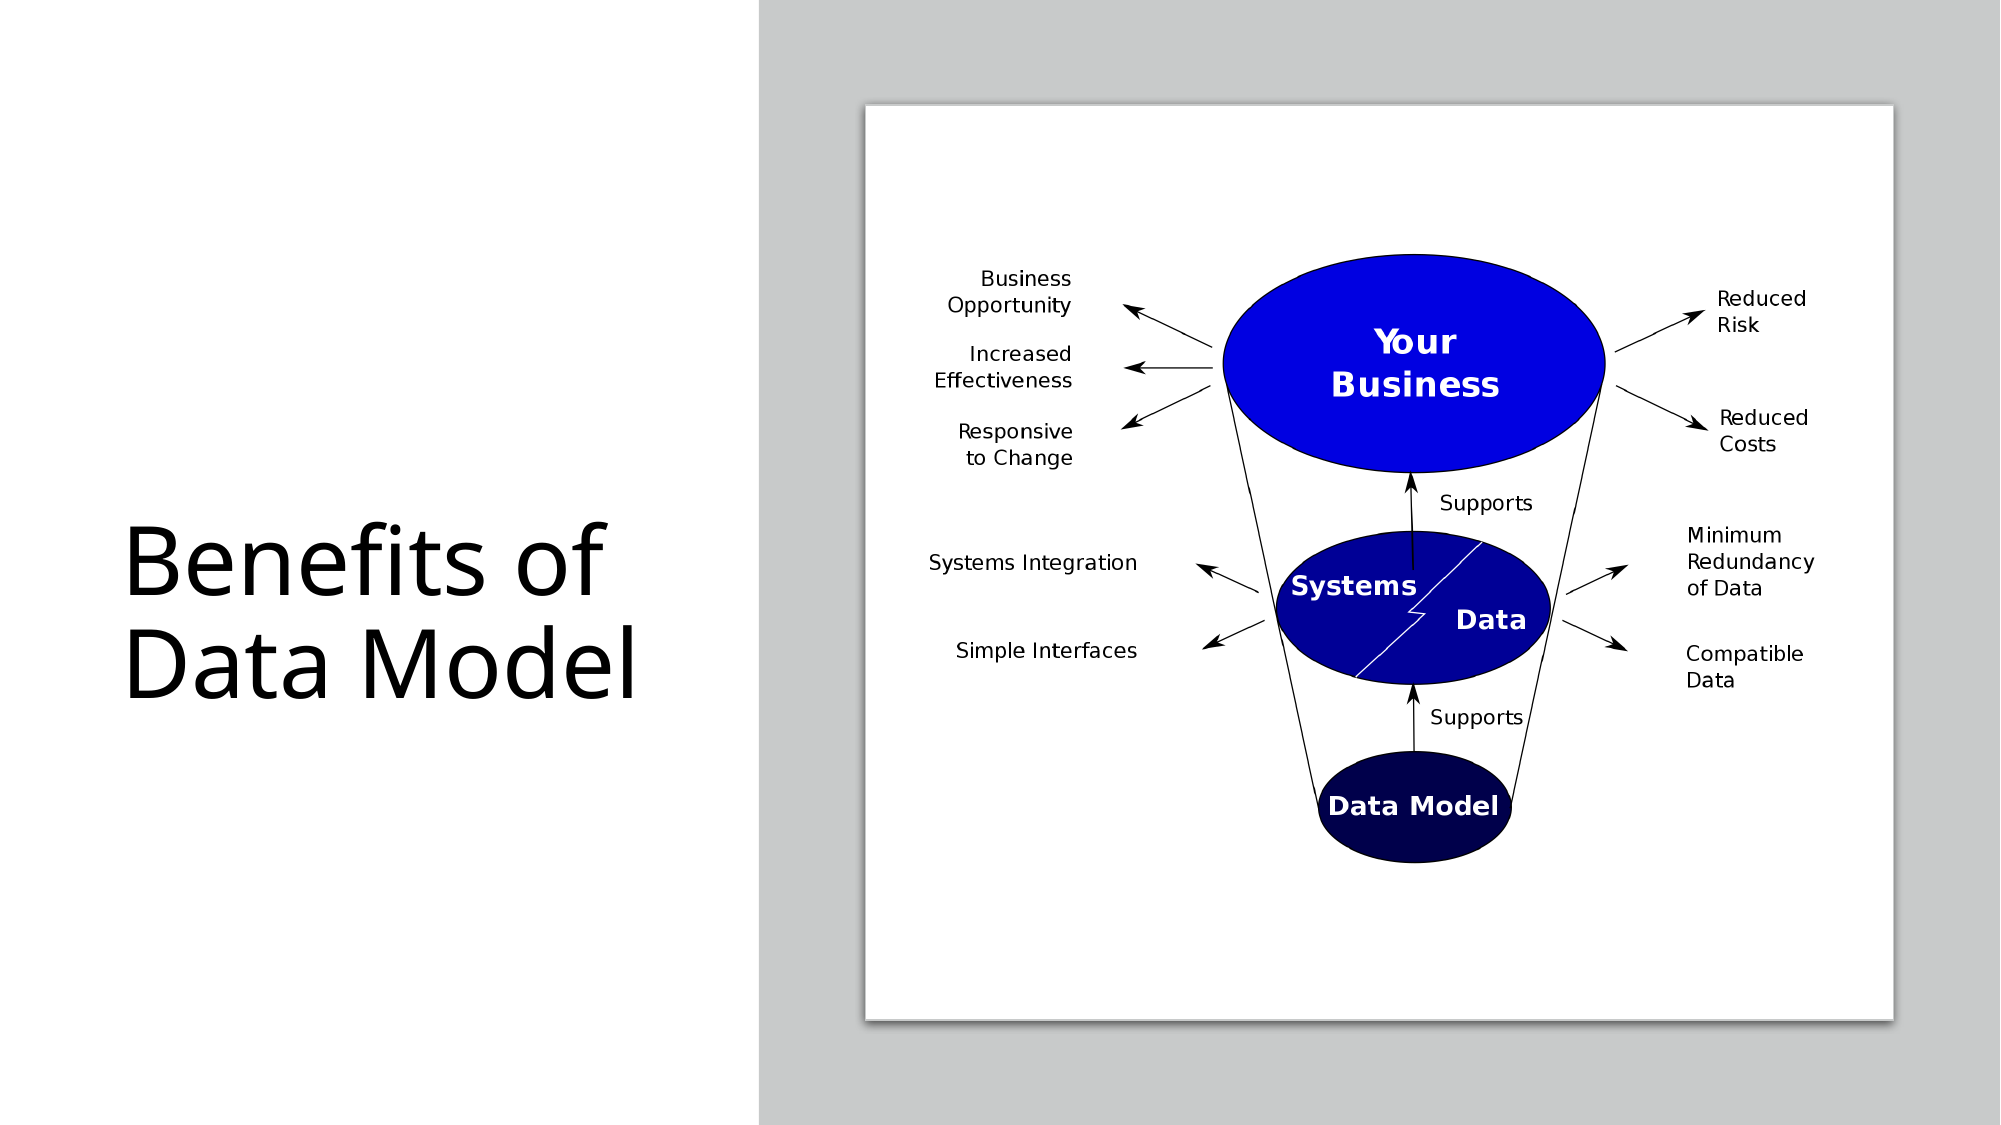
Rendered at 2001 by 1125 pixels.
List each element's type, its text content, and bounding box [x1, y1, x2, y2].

title Benefits of Data Model [105, 104, 680, 728]
text_box [864, 104, 1894, 1021]
text_box [758, 0, 2000, 1125]
picture [892, 248, 1867, 877]
